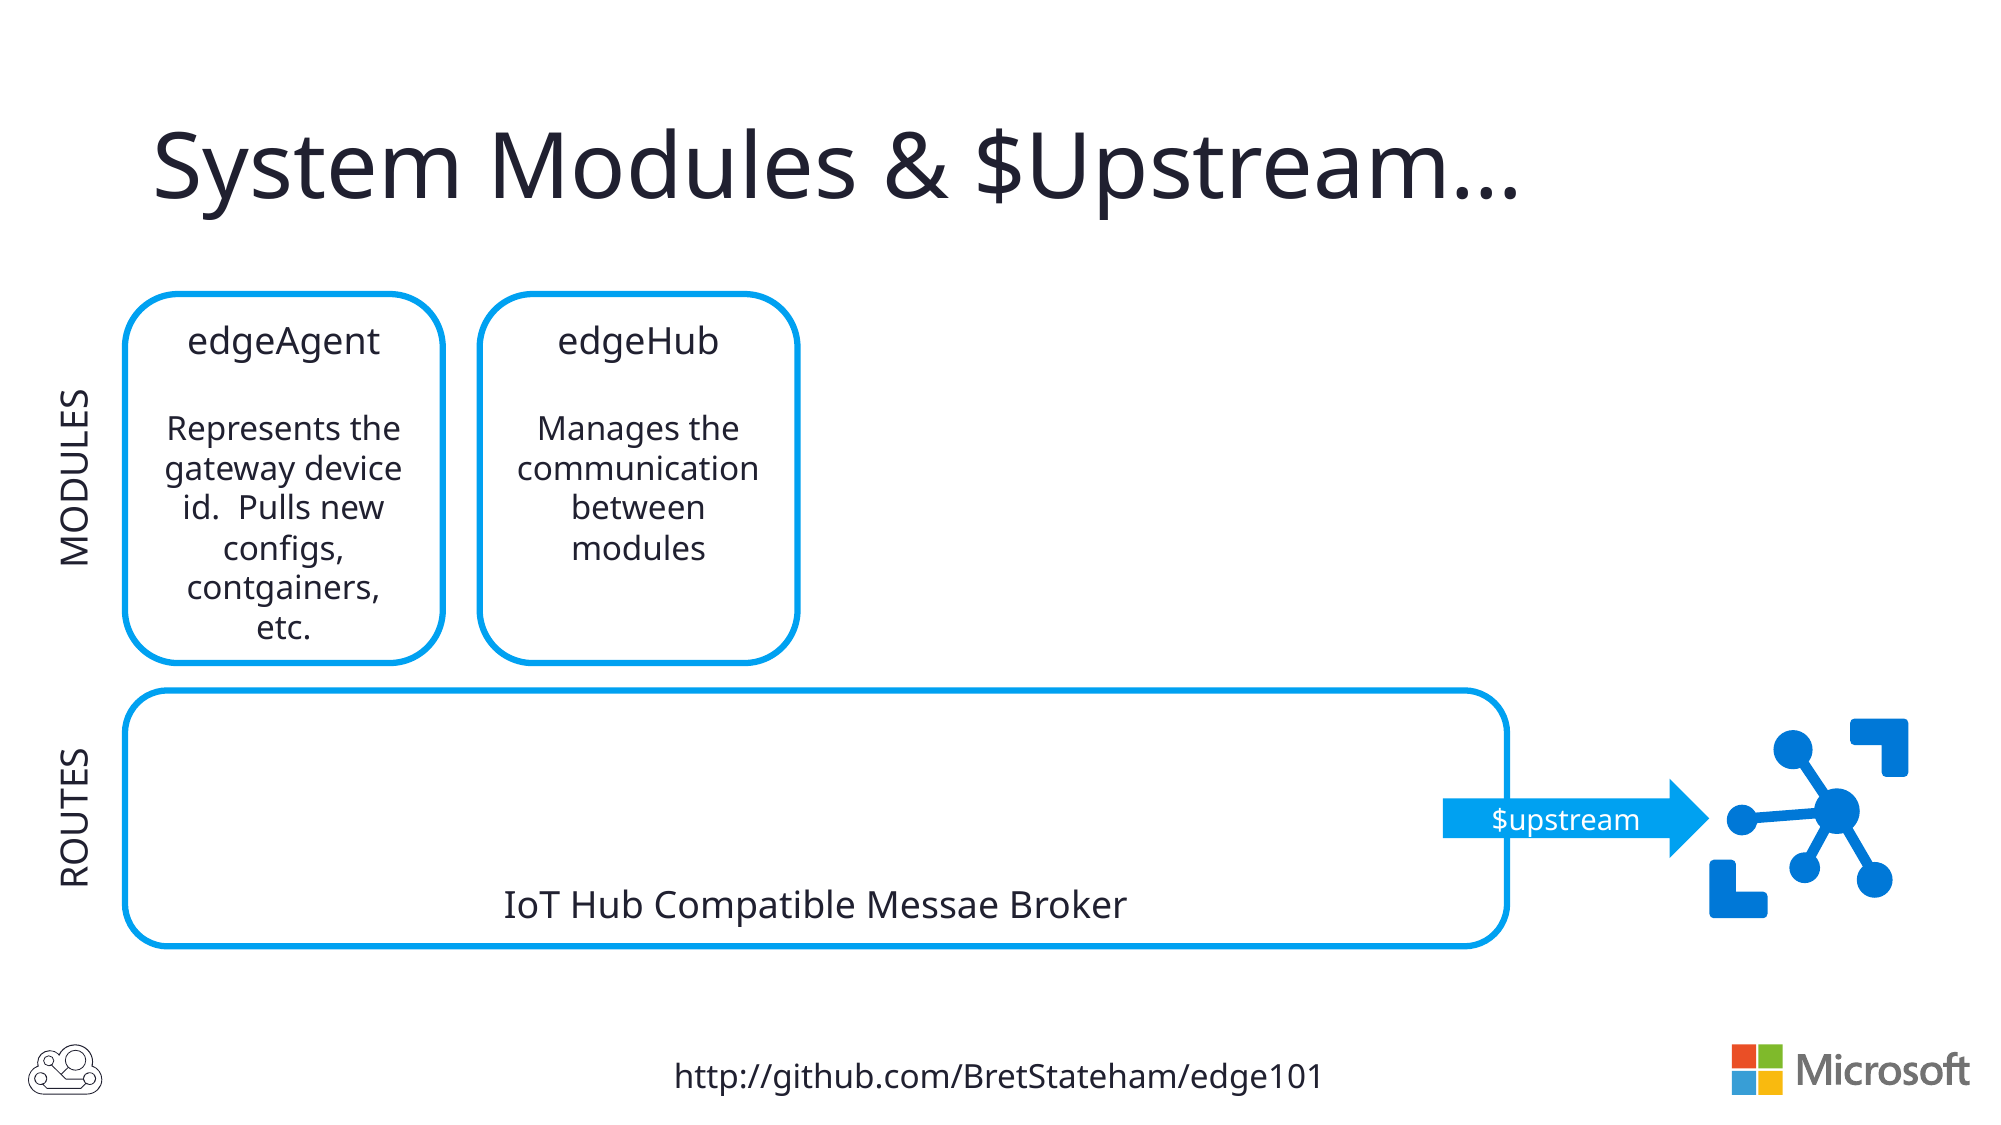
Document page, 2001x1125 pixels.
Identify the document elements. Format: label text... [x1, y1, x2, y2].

title System Modules & $Upstream… [137, 59, 1863, 278]
text_box edgeHub Manages the communication between modules [478, 293, 799, 665]
text_box [1708, 858, 1769, 920]
text_box IoT Hub Compatible Messae Broker [123, 689, 1509, 948]
text_box [1849, 717, 1910, 779]
text_box edgeAgent Represents the gateway device id. Pulls new configs, contgainers, etc. [123, 293, 444, 665]
text_box $upstream [1441, 776, 1711, 861]
text_box MODULES [42, 374, 103, 583]
text_box [1725, 729, 1894, 899]
text_box ROUTES [42, 732, 103, 905]
